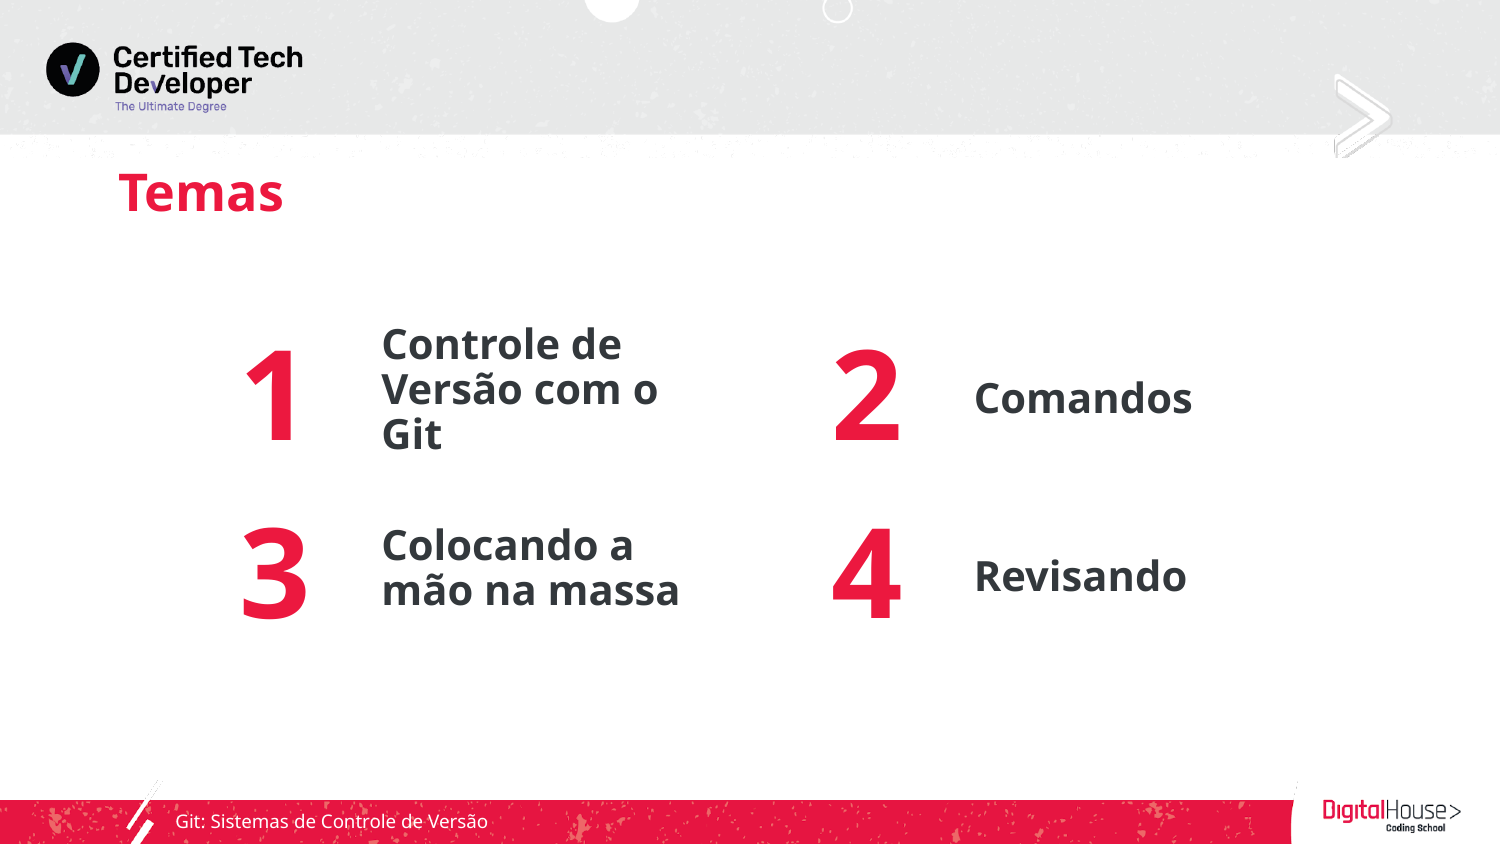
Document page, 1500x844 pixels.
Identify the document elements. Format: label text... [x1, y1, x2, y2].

picture [0, 780, 1500, 844]
title Temas [103, 143, 1382, 238]
text_box 4 [816, 497, 907, 659]
text_box 2 [816, 319, 907, 481]
text_box 3 [224, 497, 315, 659]
text_box Colocando a mão na massa [366, 536, 733, 602]
text_box Revisando [958, 551, 1326, 606]
text_box Controle de Versão com o Git [366, 358, 733, 424]
text_box Comandos [958, 373, 1326, 428]
text_box 1 [224, 319, 315, 481]
picture [0, 0, 1500, 158]
